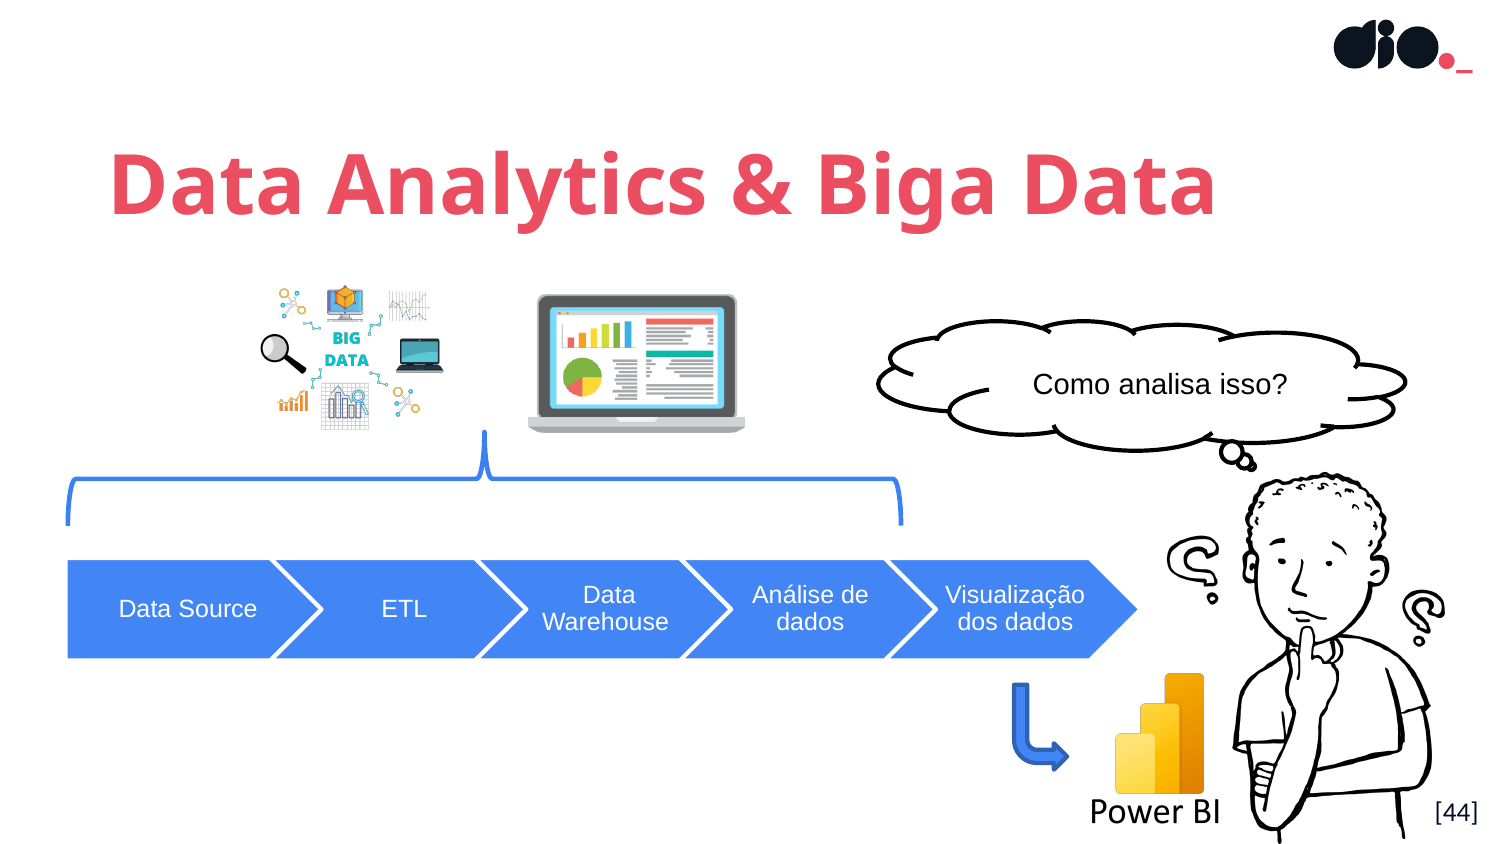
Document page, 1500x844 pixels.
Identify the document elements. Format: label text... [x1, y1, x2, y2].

picture [1024, 470, 1493, 844]
picture [1333, 19, 1473, 74]
picture [246, 281, 463, 432]
picture [526, 290, 746, 441]
text_box Como analisa isso? [1146, 322, 1408, 469]
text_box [65, 133, 1142, 844]
text_box Data Analytics & Biga Data [92, 104, 1408, 243]
